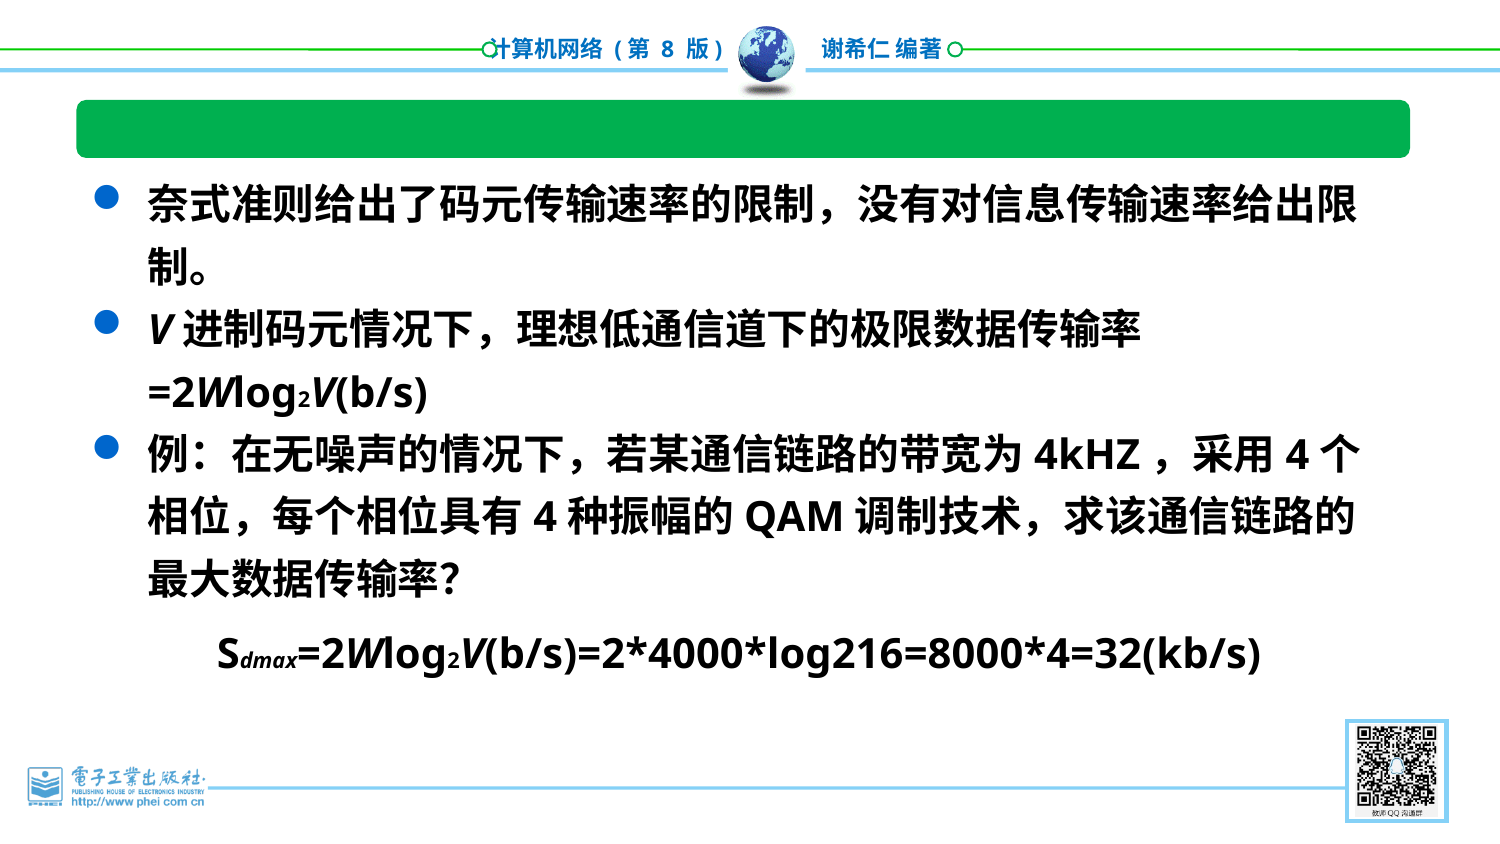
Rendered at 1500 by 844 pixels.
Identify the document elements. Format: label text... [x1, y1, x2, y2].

text_box Sdmax=2Wlog2V(b/s)=2*4000*log216=8000*4=32(kb/s) [202, 619, 1364, 685]
picture [736, 24, 796, 99]
picture [1355, 724, 1438, 817]
picture [23, 764, 208, 809]
list 奈式准则给出了码元传输速率的限制，没有对信息传输速率给出限制。 V进制码元情况下，理想低通信道下的极限数据传输率=2Wlog2V(b/s) 例：在无噪声的情况下，若某通信链路的带宽为4kHZ，采用4个相位，每个相位具有4种振幅的QAM调制技术，求该通信链路的最大数据传输率？ [76, 158, 1410, 712]
